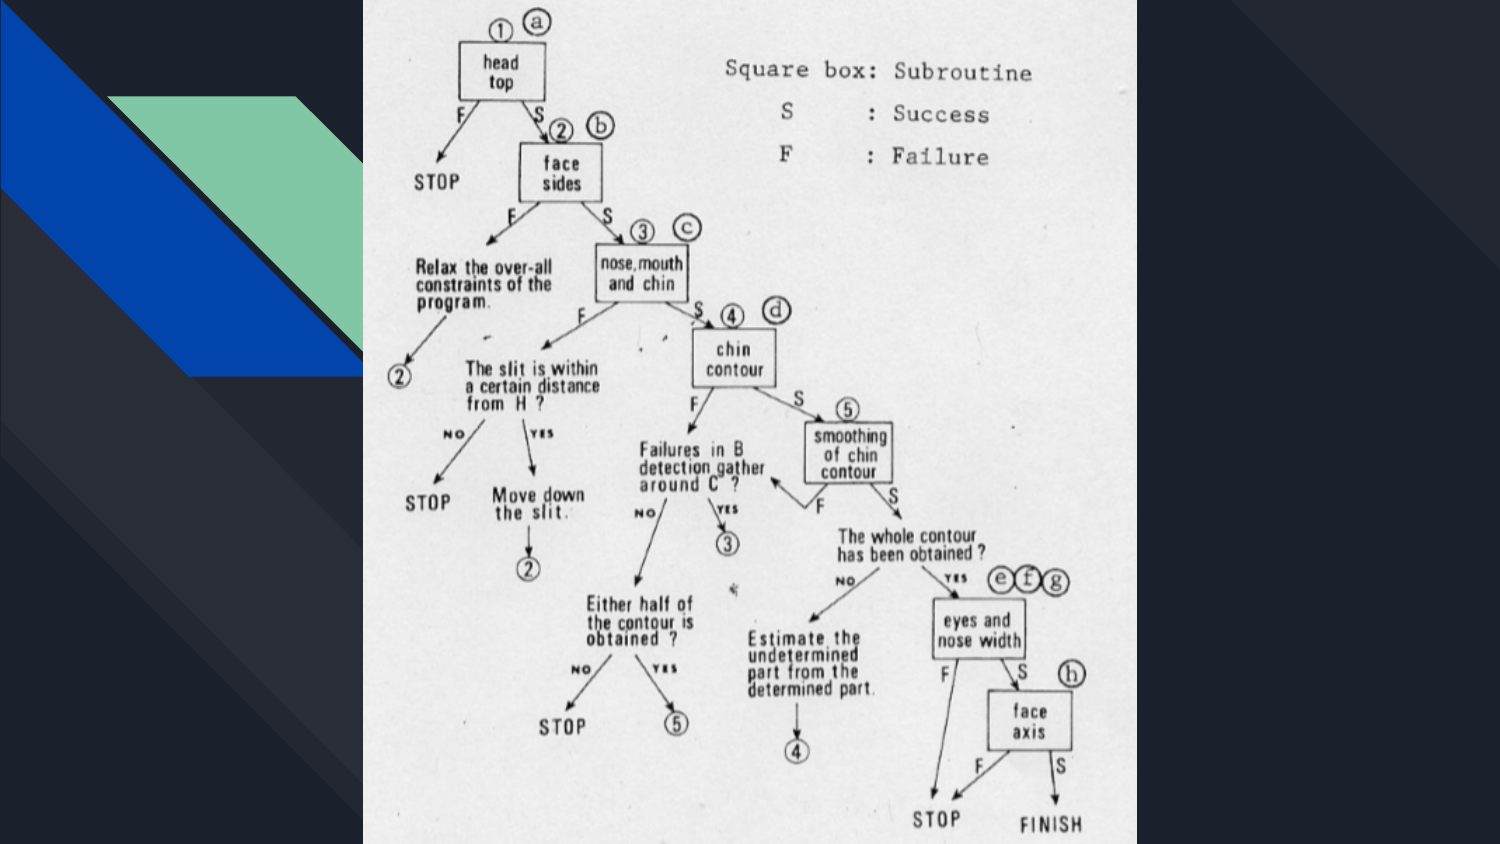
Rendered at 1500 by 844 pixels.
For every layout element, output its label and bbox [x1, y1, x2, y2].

picture [362, 0, 1138, 844]
